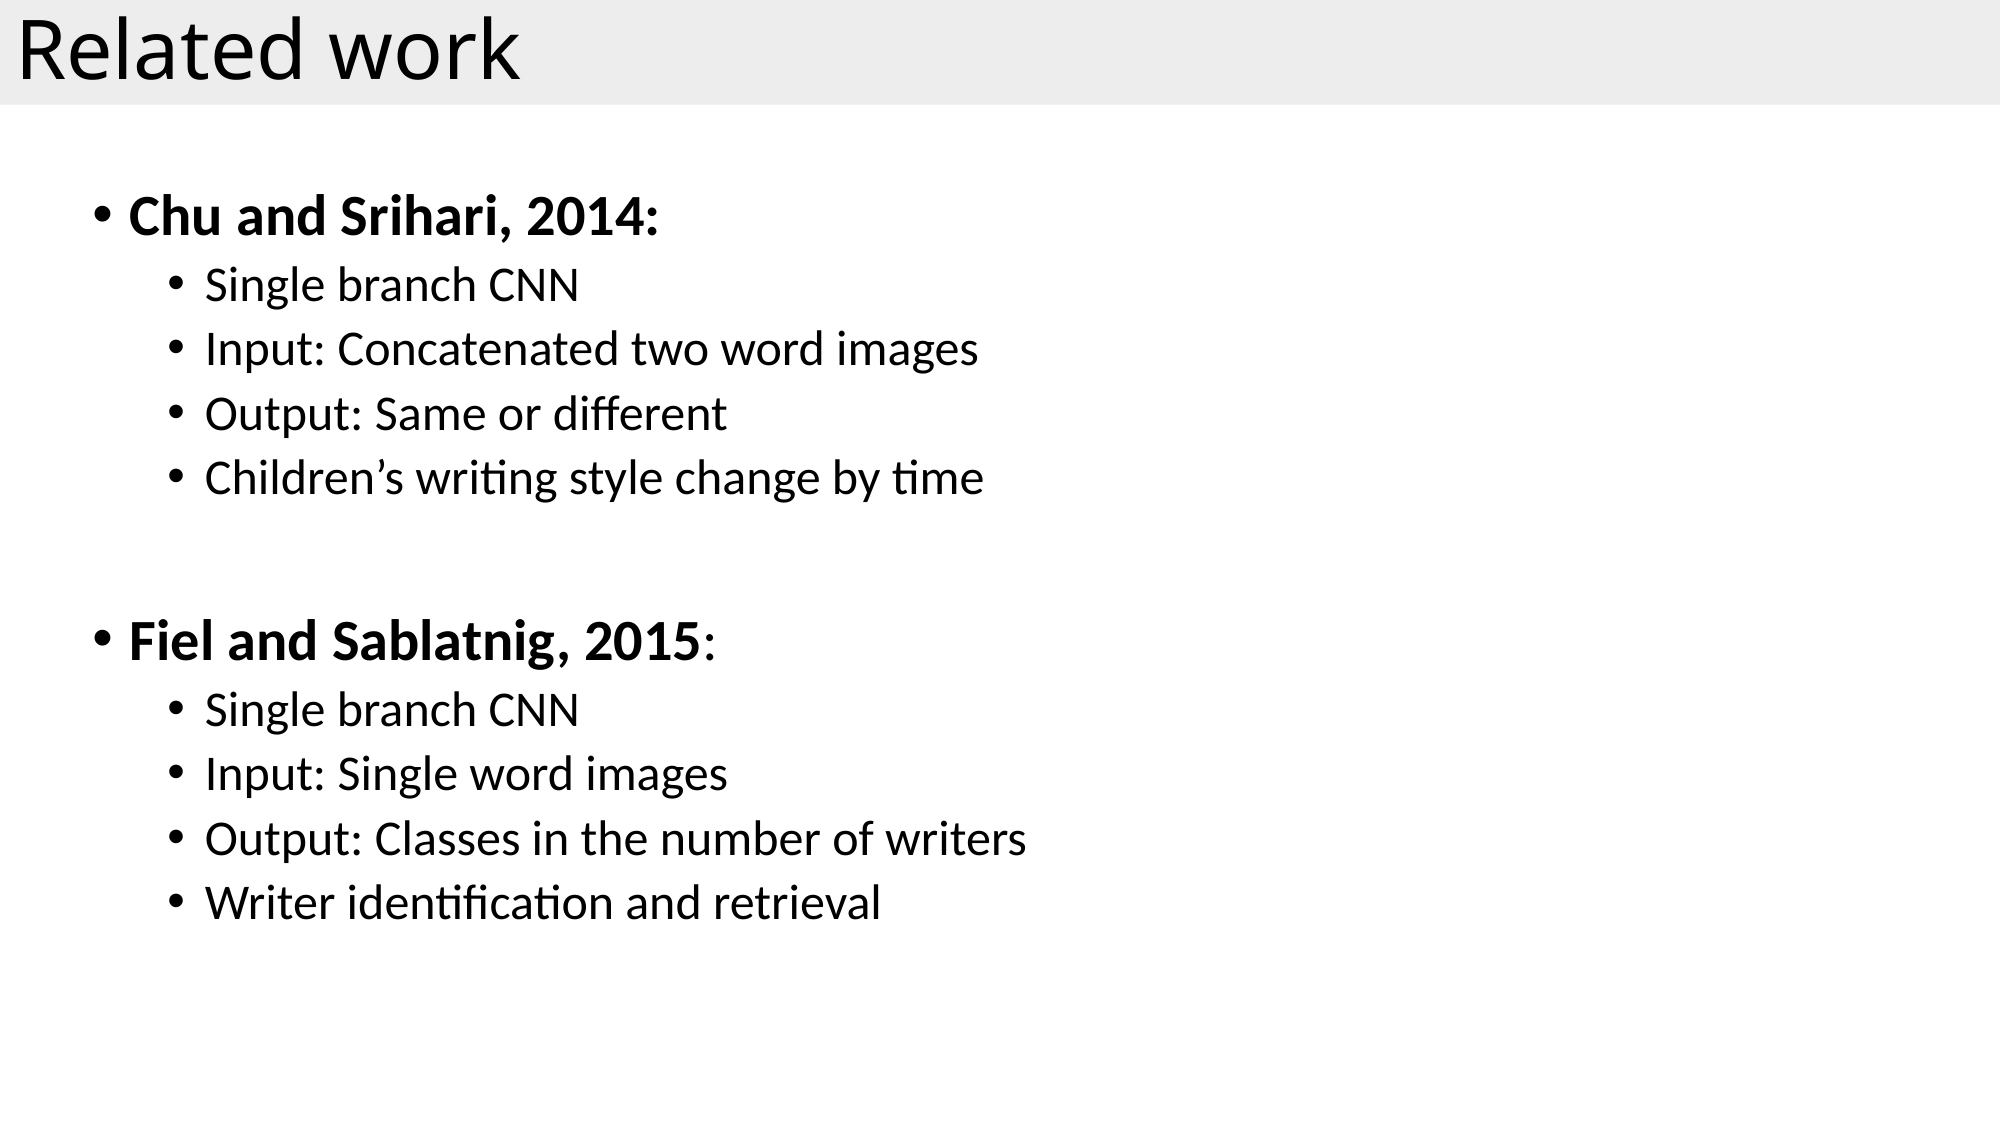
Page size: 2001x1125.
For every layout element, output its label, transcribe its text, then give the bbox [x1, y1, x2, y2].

list Chu and Srihari, 2014: Single branch CNN Input: Concatenated two word images Output: Same or different Children’s writing style change by time Fiel and Sablatnig, 2015: Single branch CNN Input: Single word images Output: Classes in the number of writers Writer identification and retrieval [77, 177, 1935, 1070]
title Related work [0, 0, 2000, 105]
